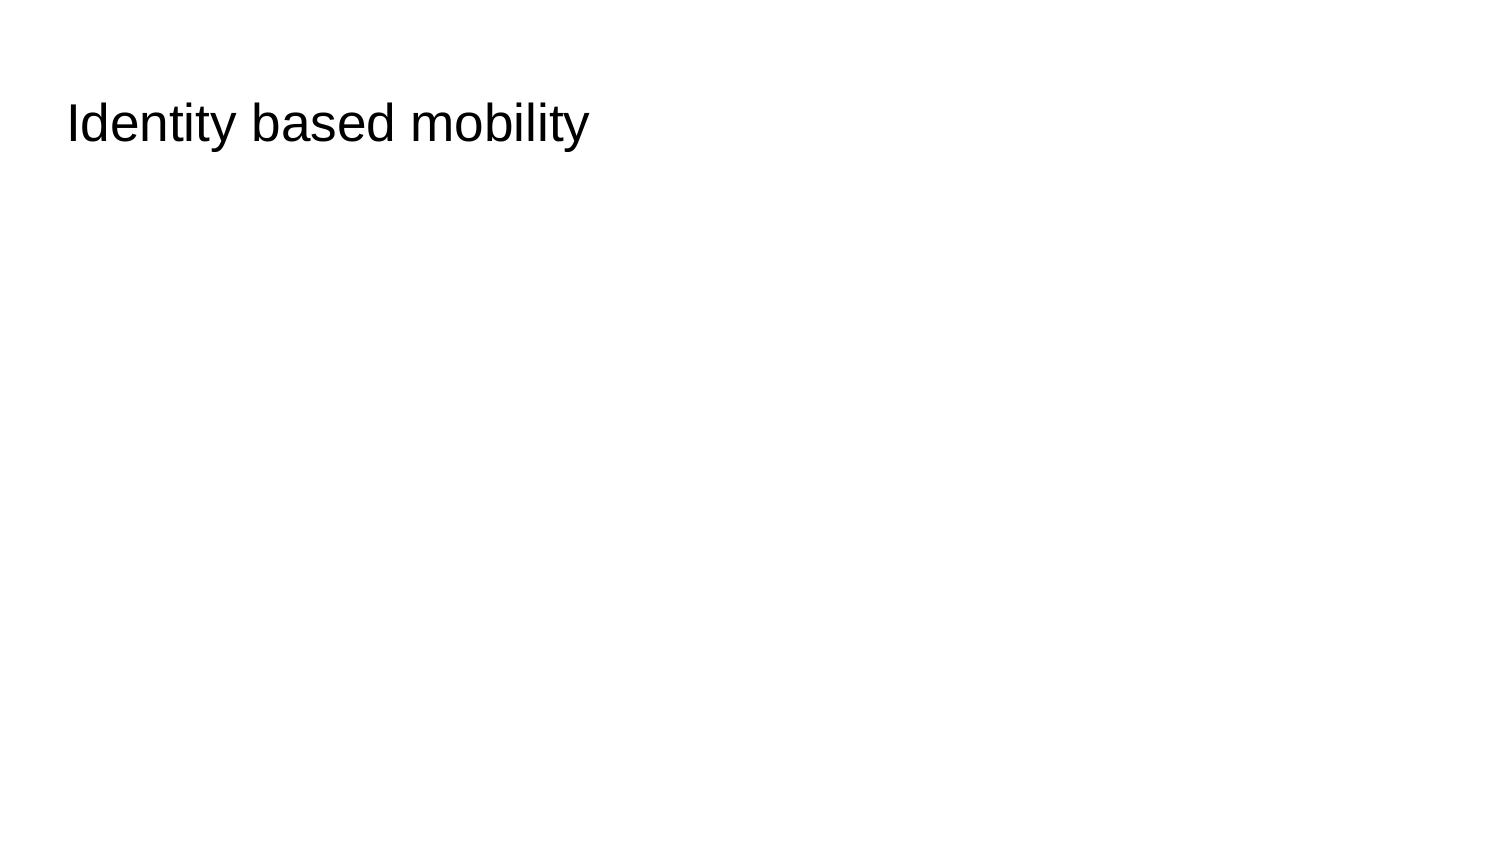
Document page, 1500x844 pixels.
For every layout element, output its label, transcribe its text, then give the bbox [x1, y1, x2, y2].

title Identity based mobility [51, 72, 1449, 167]
